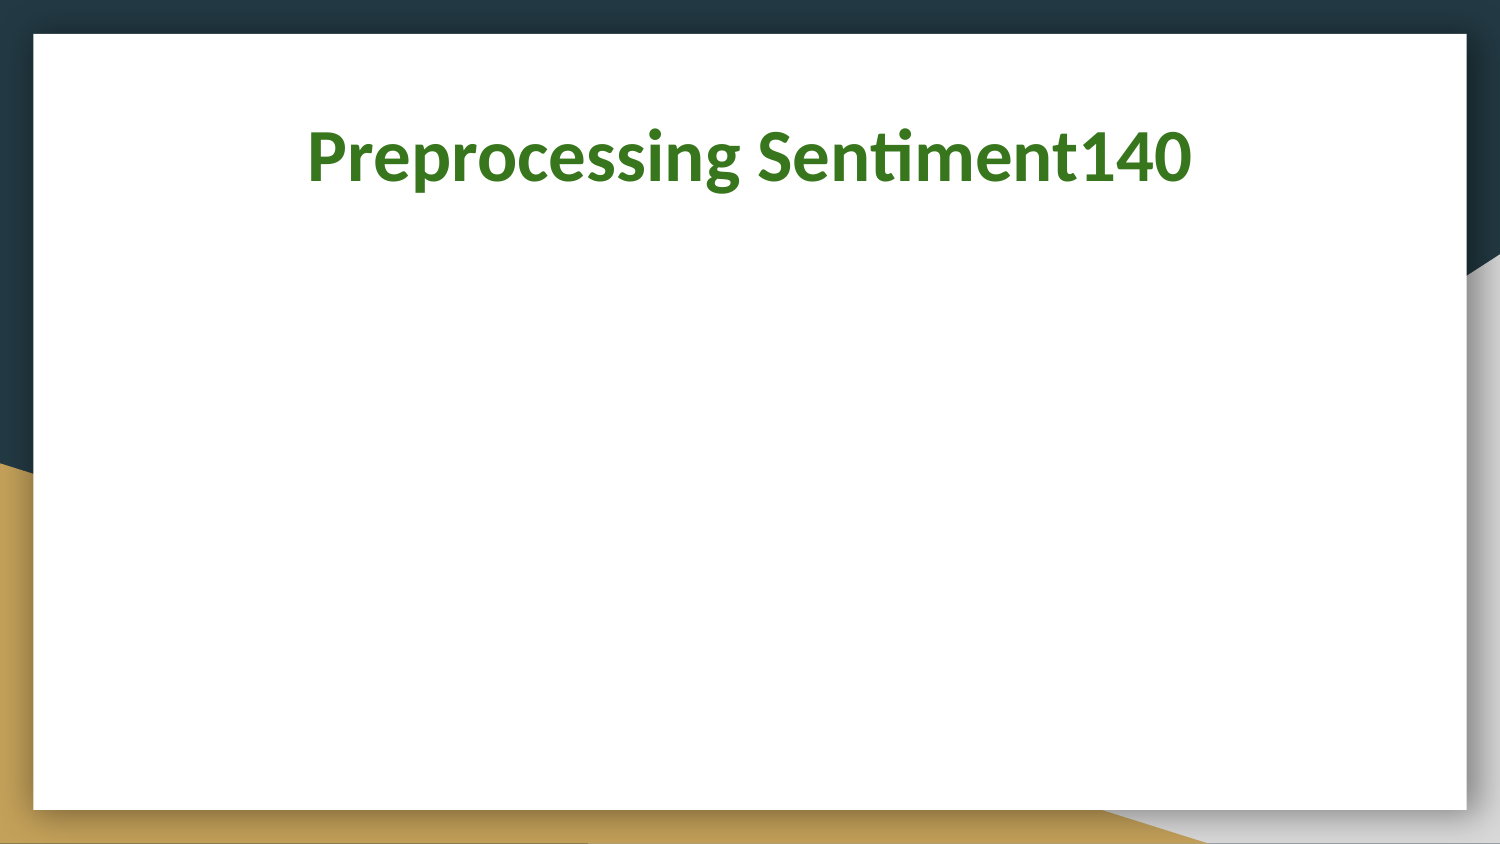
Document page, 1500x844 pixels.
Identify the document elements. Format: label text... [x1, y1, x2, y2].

text_box Preprocessing Sentiment140 [76, 91, 1425, 206]
